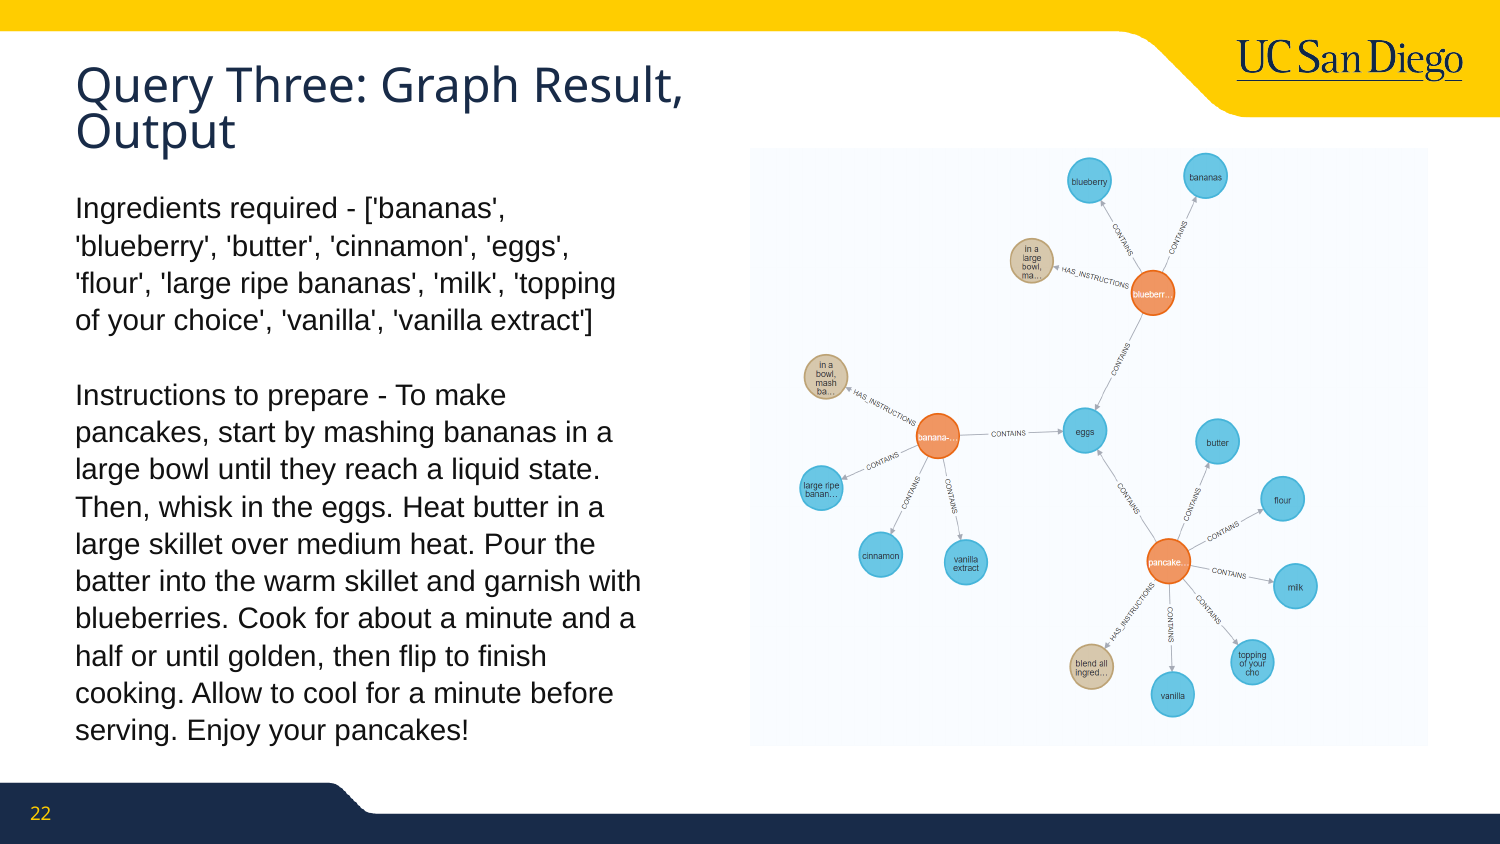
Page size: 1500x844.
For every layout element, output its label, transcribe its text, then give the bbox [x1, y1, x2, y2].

picture [0, 0, 1500, 844]
list Ingredients required - ['bananas', 'blueberry', 'butter', 'cinnamon', 'eggs', 'flour', 'large ripe bananas', 'milk', 'topping of your choice', 'vanilla', 'vanilla extract'] Instructions to prepare - To make pancakes, start by mashing bananas in a large bowl until they reach a liquid state. Then, whisk in the eggs. Heat butter in a large skillet over medium heat. Pour the batter into the warm skillet and garnish with blueberries. Cook for about a minute and a half or until golden, then flip to finish cooking. Allow to cool for a minute before serving. Enjoy your pancakes! [75, 187, 645, 557]
slide_number ‹#› [30, 796, 75, 833]
title Query Three: Graph Result, Output [75, 66, 852, 160]
